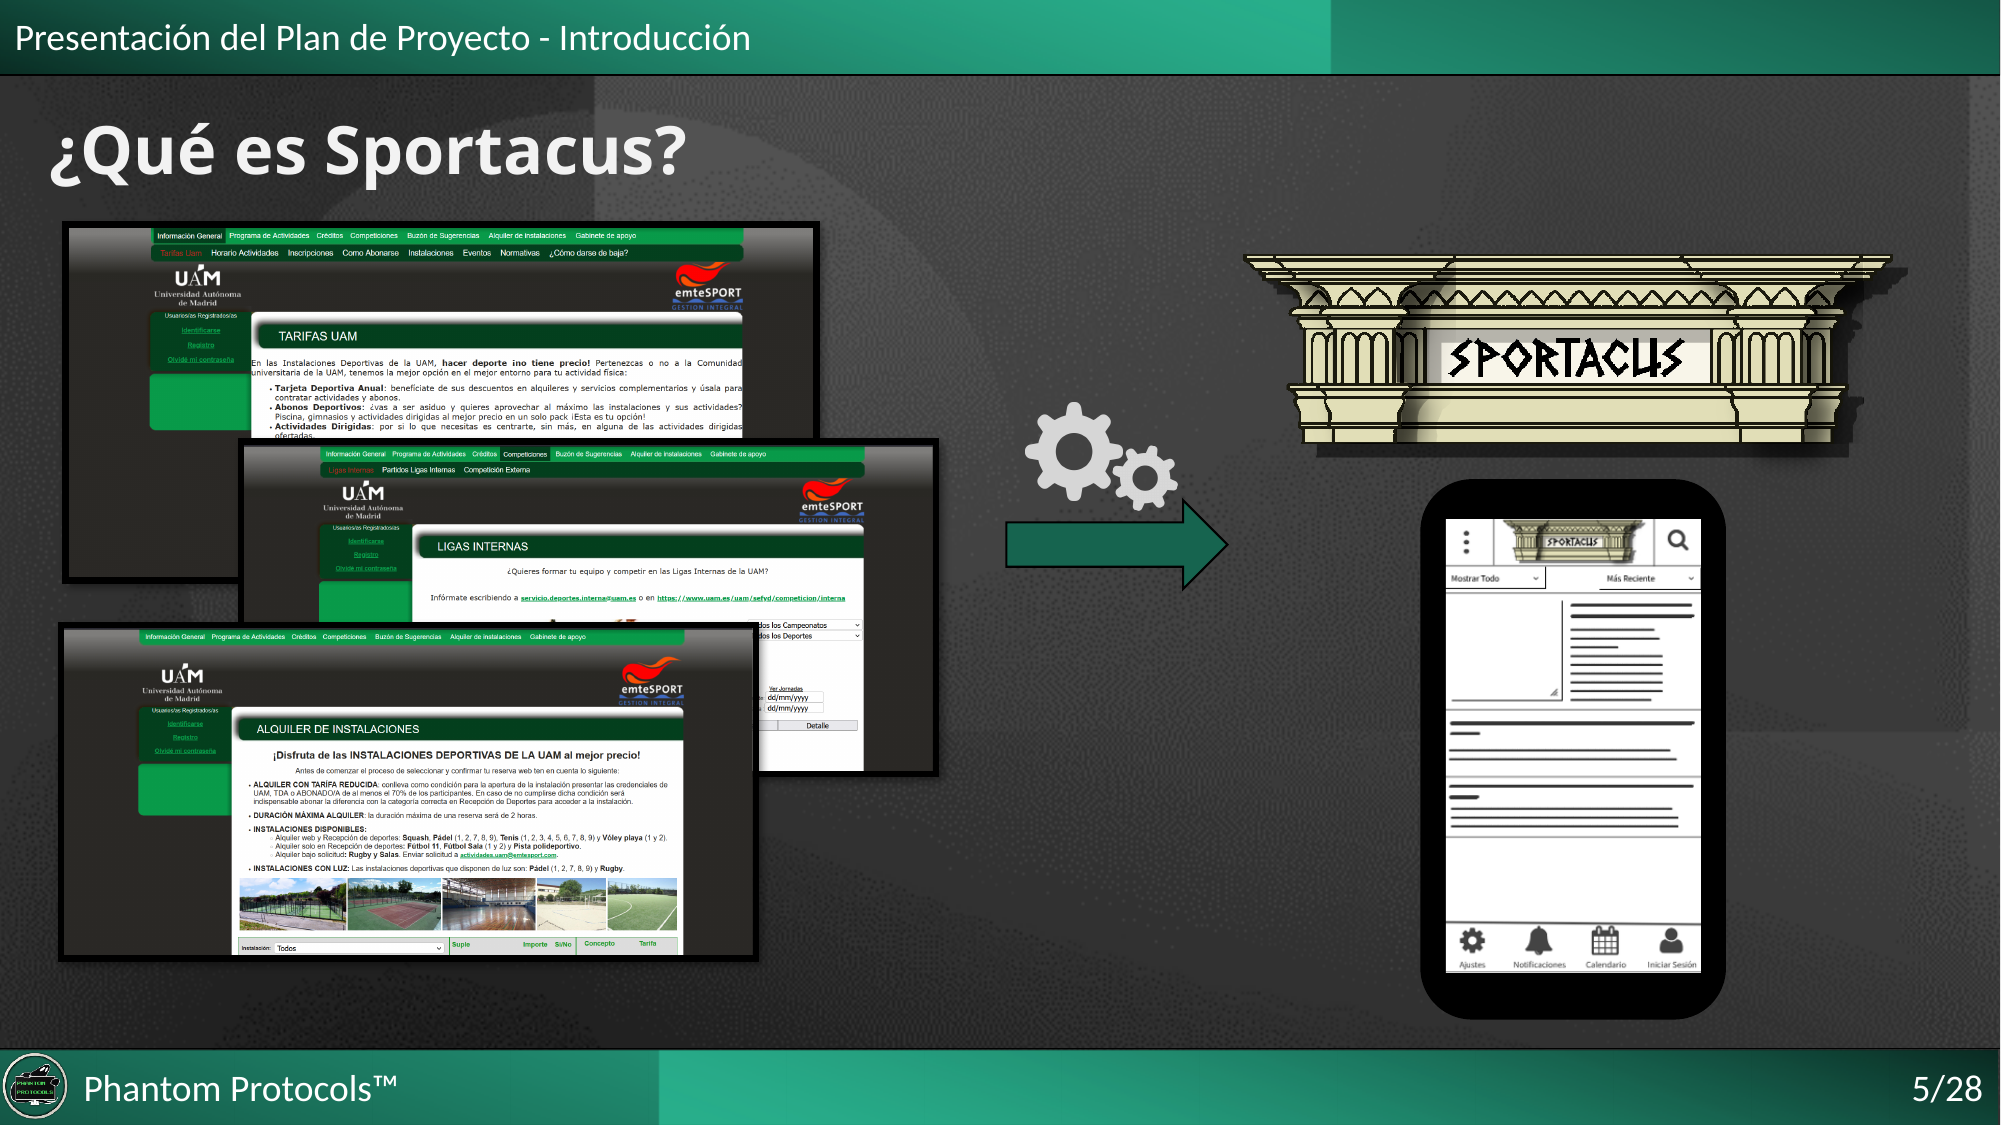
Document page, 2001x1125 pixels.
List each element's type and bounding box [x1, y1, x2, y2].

picture [0, 0, 2001, 1048]
list [1227, 210, 1917, 509]
picture [0, 1049, 2000, 1125]
